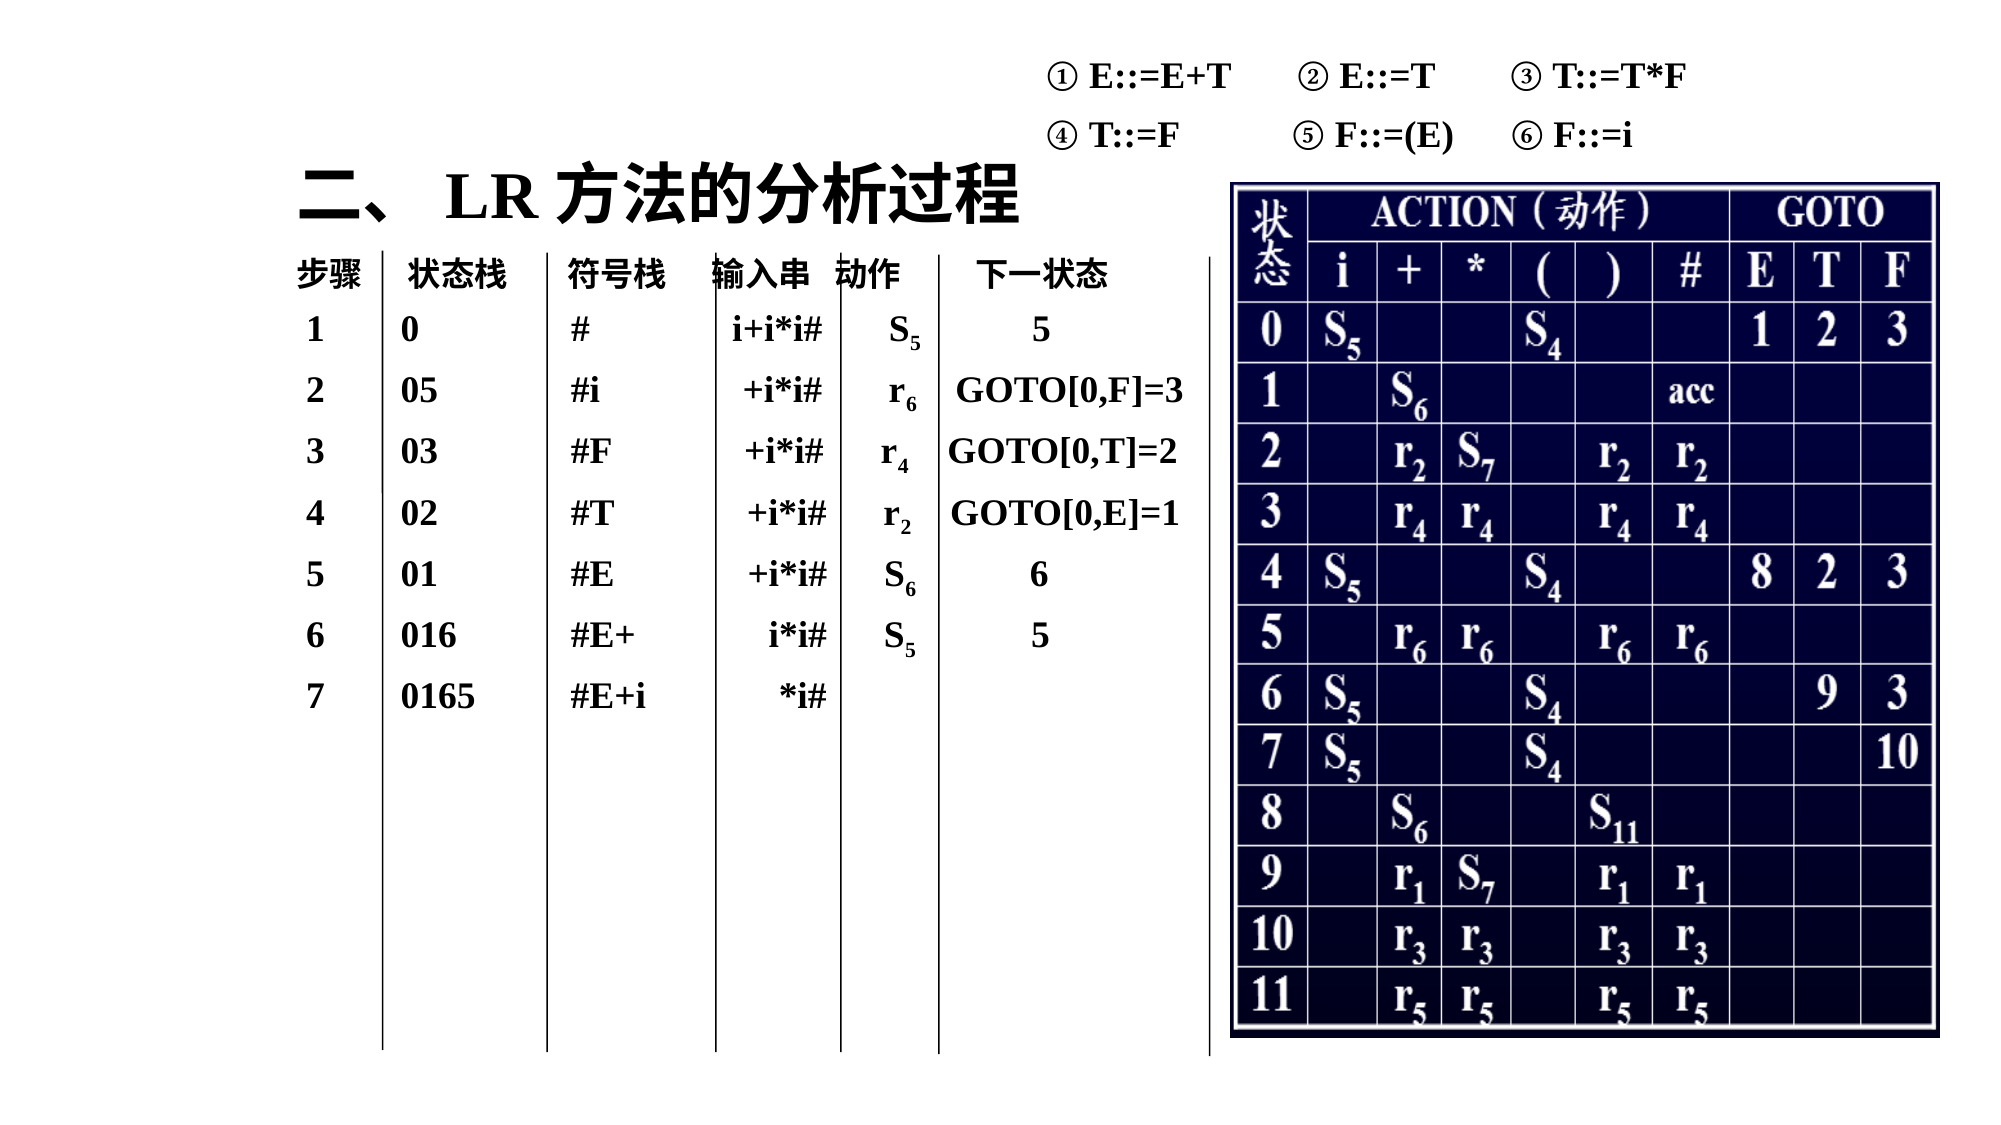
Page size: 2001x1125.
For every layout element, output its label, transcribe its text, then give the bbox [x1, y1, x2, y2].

text_box 步骤 状态栈 符号栈 输入串 动作 下一状态 1 0 # i+i*i# S5 5 2 05 #i +i*i# r6 GOTO[0,F]=3 3 03 #F +i*i# r4 GOTO[0,T]=2 4 02 #T +i*i# r2 GOTO[0,E]=1 5 01 #E +i*i# S6 6 6 016 #E+ i*i# S5 5 7 0165 #E+i *i# [281, 238, 1283, 1075]
picture [1230, 182, 1940, 1039]
text_box 二、LR方法的分析过程 [281, 104, 1037, 238]
text_box ① E::=E+T ② E::=T ③ T::=T*F ④ T::=F ⑤ F::=(E) ⑥ F::=i [1022, 30, 1830, 163]
